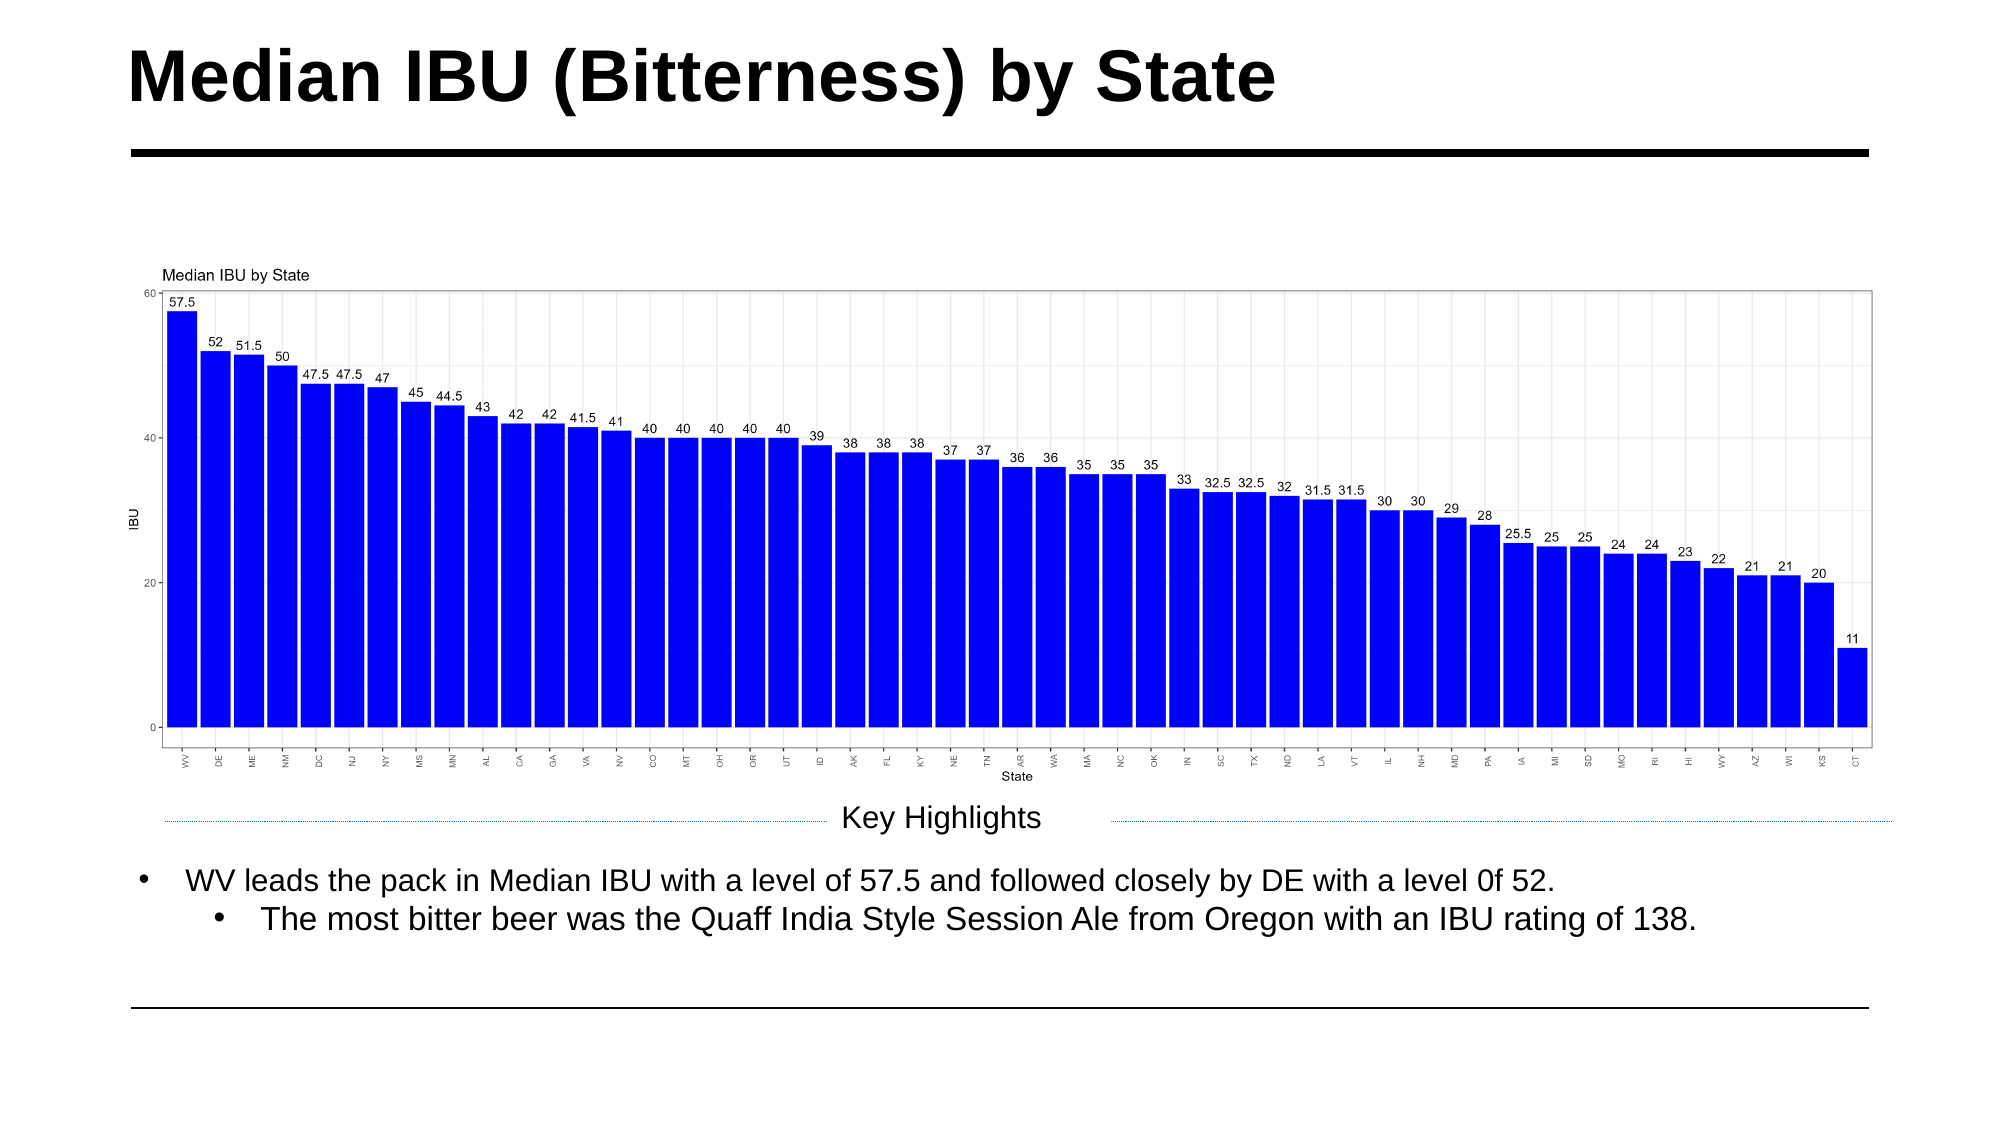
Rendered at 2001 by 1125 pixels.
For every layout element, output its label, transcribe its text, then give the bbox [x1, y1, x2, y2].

title Median IBU (Bitterness) by State [112, 20, 1763, 124]
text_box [164, 789, 1892, 843]
text_box WV leads the pack in Median IBU with a level of 57.5 and followed closely by DE with a level 0f 52. The most bitter beer was the Quaff India Style Session Ale from Oregon with an IBU rating of 138. [123, 852, 1814, 945]
picture [122, 262, 1879, 790]
